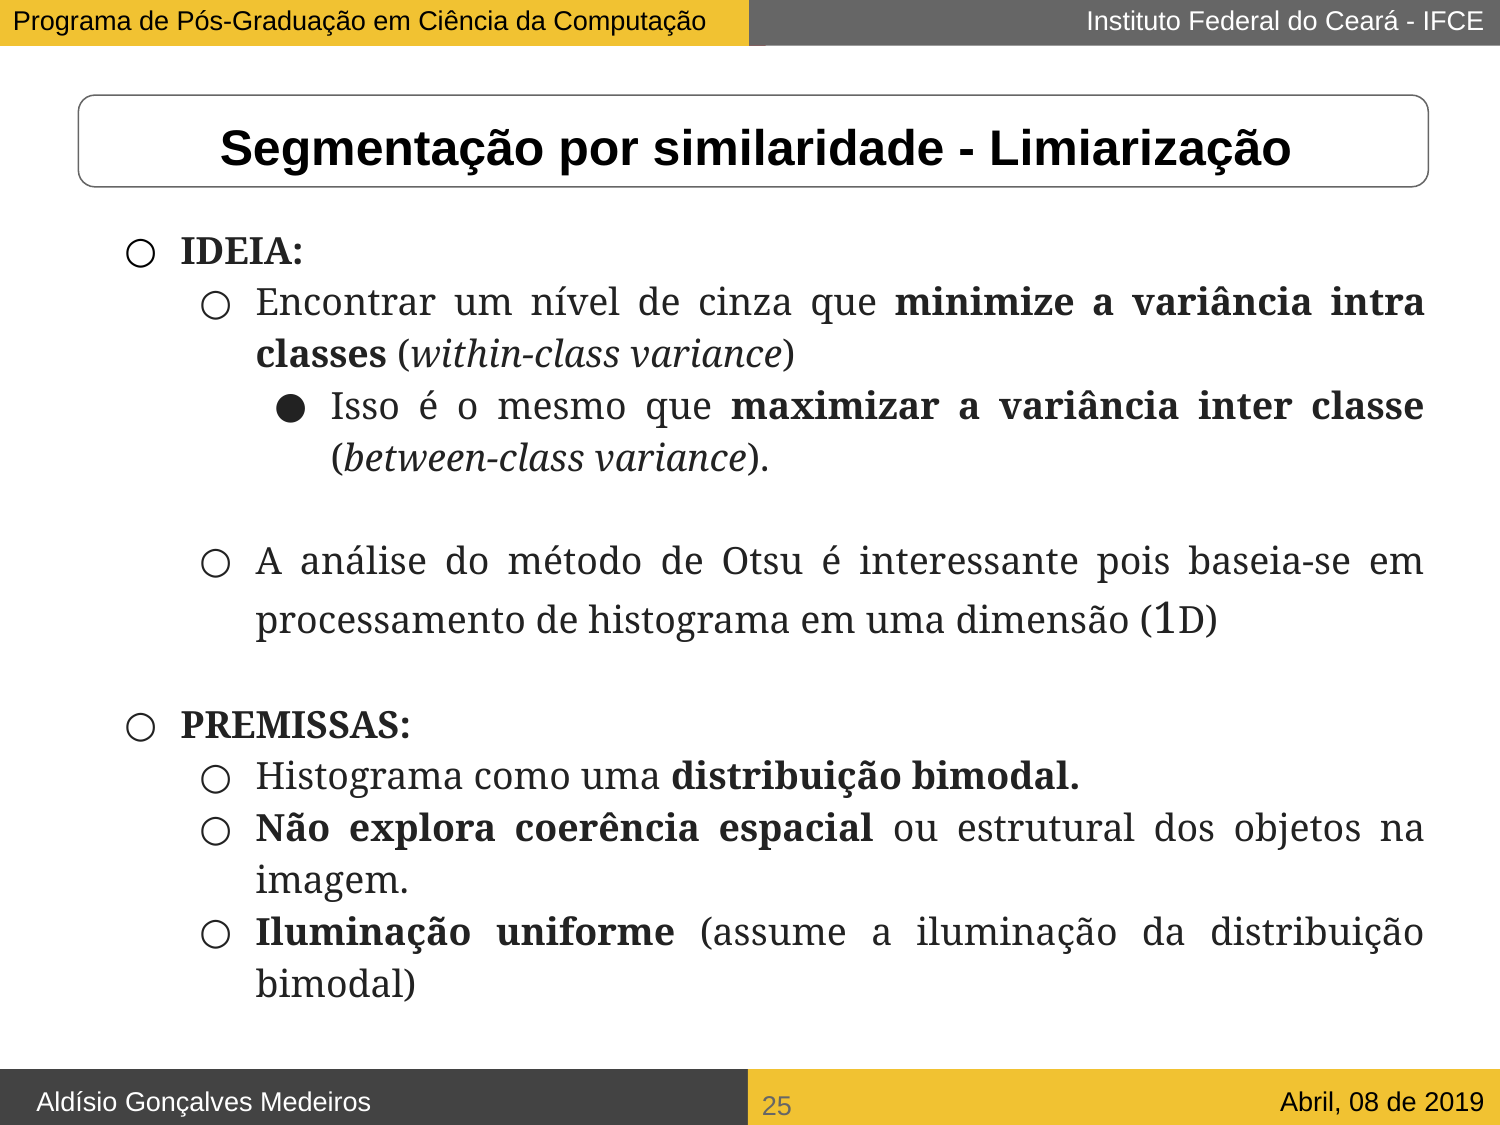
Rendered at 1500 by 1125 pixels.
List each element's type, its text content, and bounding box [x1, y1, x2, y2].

title Segmentação por similaridade - Limiarização [88, 99, 1424, 192]
list IDEIA: Encontrar um nível de cinza que minimize a variância intra classes (within-class variance) Isso é o mesmo que maximizar a variância inter classe (between-class variance). A análise do método de Otsu é interessante pois baseia-se em processamento de histograma em uma dimensão (1D) PREMISSAS: Histograma como uma distribuição bimodal. Não explora coerência espacial ou estrutural dos objetos na imagem. Iluminação uniforme (assume a iluminação da distribuição bimodal) [90, 204, 1441, 820]
slide_number ‹#› [731, 1061, 822, 1125]
